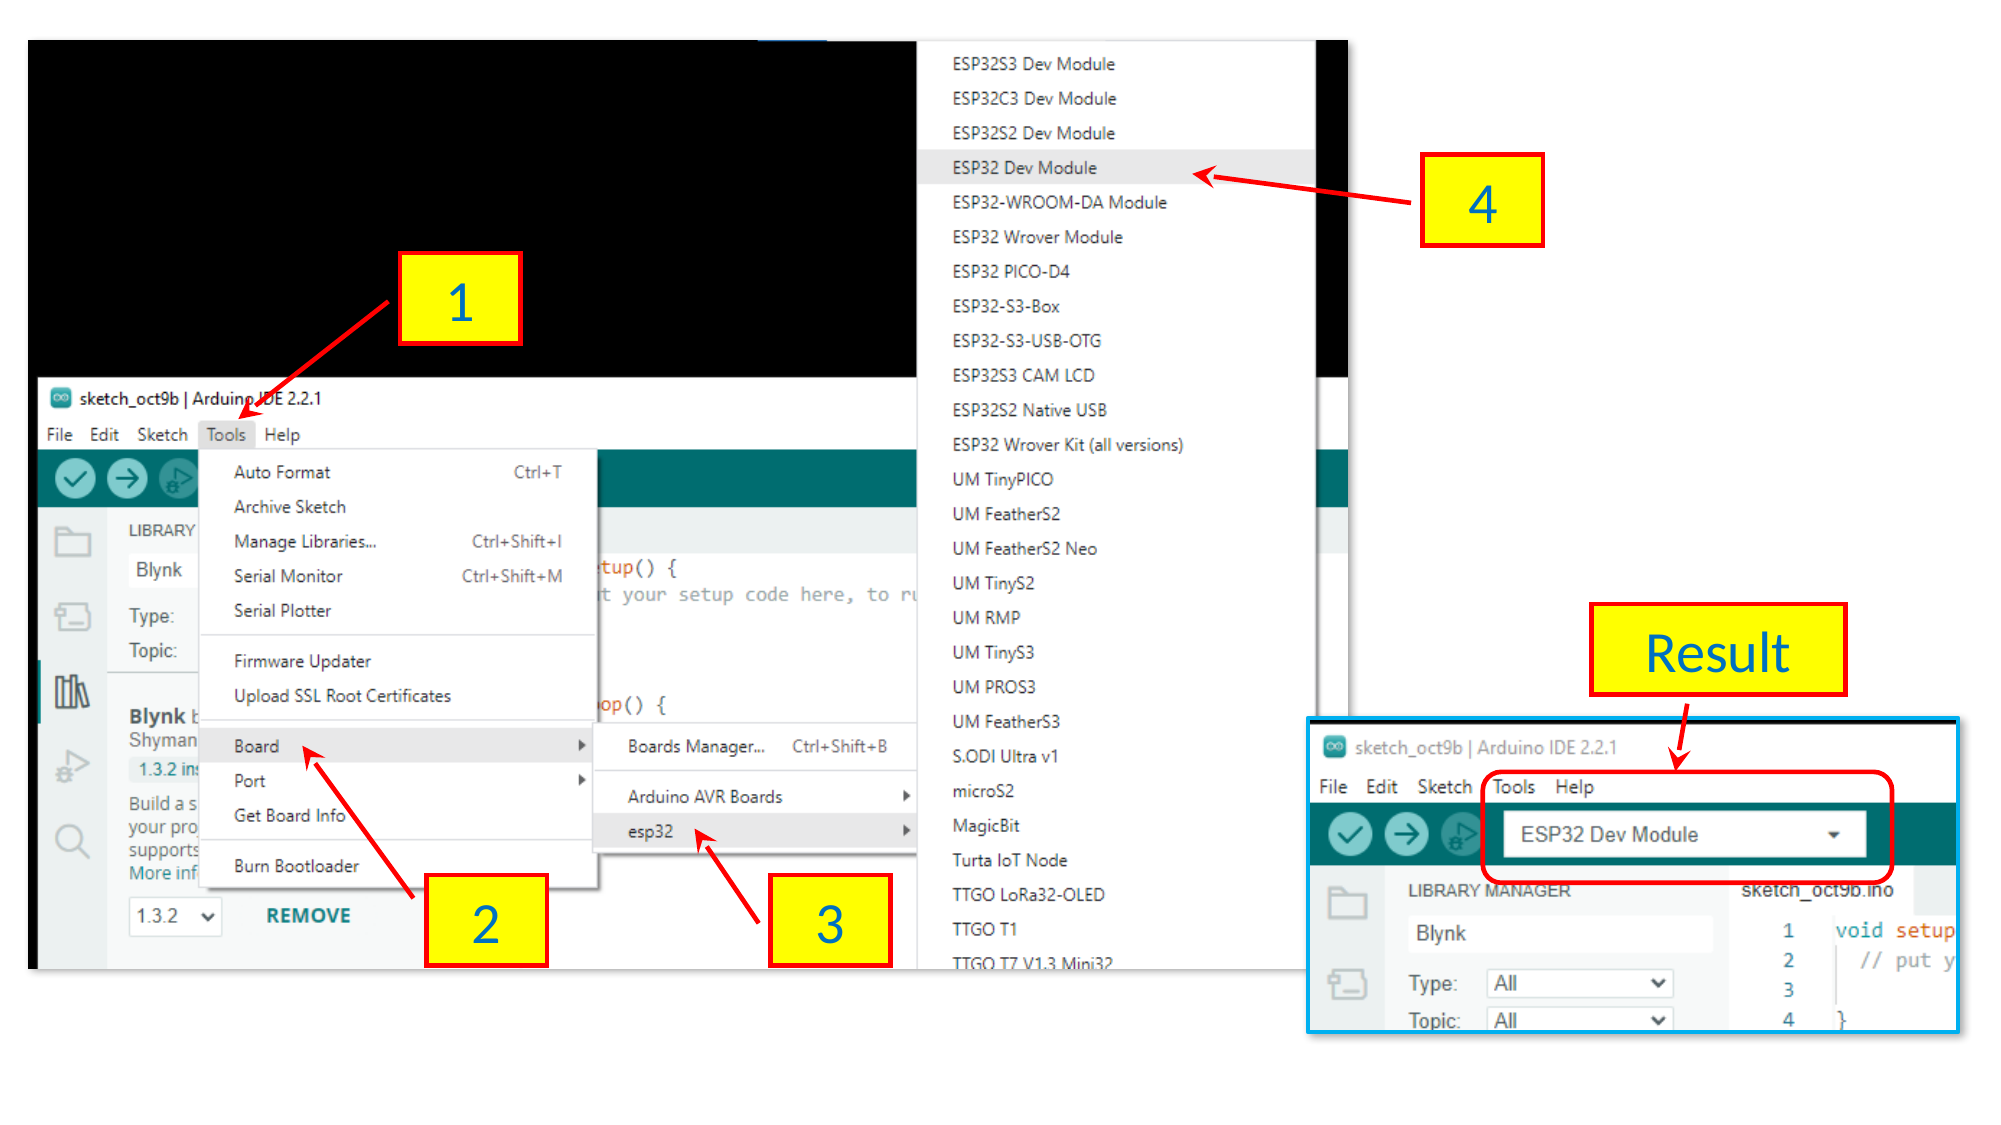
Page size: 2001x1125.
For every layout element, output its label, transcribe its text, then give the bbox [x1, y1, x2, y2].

text_box 4 [1422, 154, 1544, 246]
text_box 4 [1348, 193, 1412, 204]
picture [28, 40, 1348, 969]
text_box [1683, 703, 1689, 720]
picture [1311, 720, 1955, 1029]
text_box Result [1590, 603, 1846, 696]
